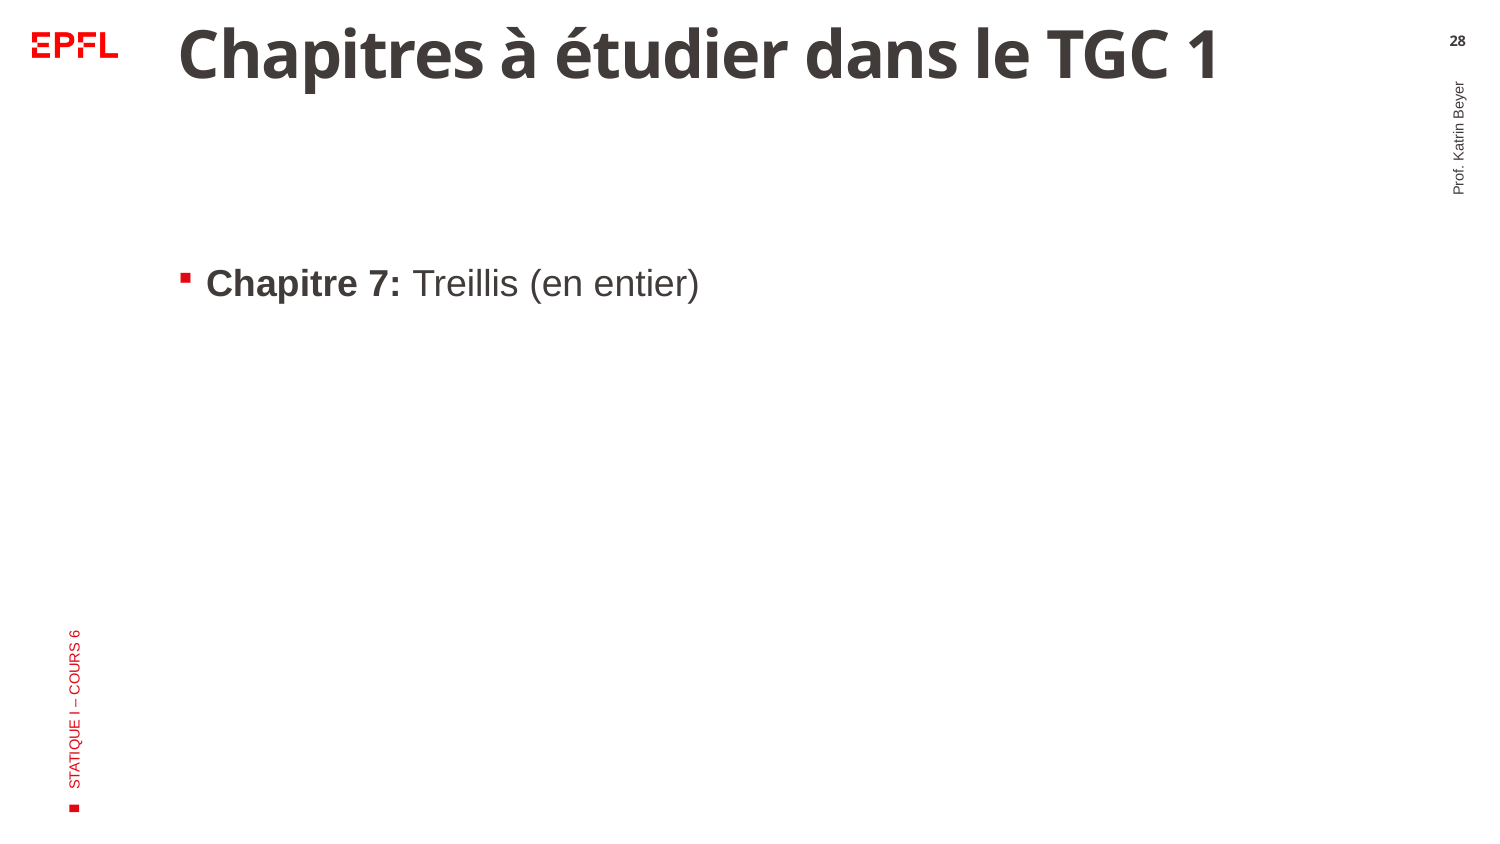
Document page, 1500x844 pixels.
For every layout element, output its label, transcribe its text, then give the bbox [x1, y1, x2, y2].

title Chapitres à étudier dans le TGC 1 [148, 21, 1300, 198]
slide_number STATIQUE I – COURS 6 [0, 256, 149, 805]
slide_number 28 [1415, 32, 1500, 59]
footer Prof. Katrin Beyer [1415, 59, 1500, 641]
list Chapitre 7: Treillis (en entier) [148, 256, 1416, 813]
picture [21, 21, 129, 69]
